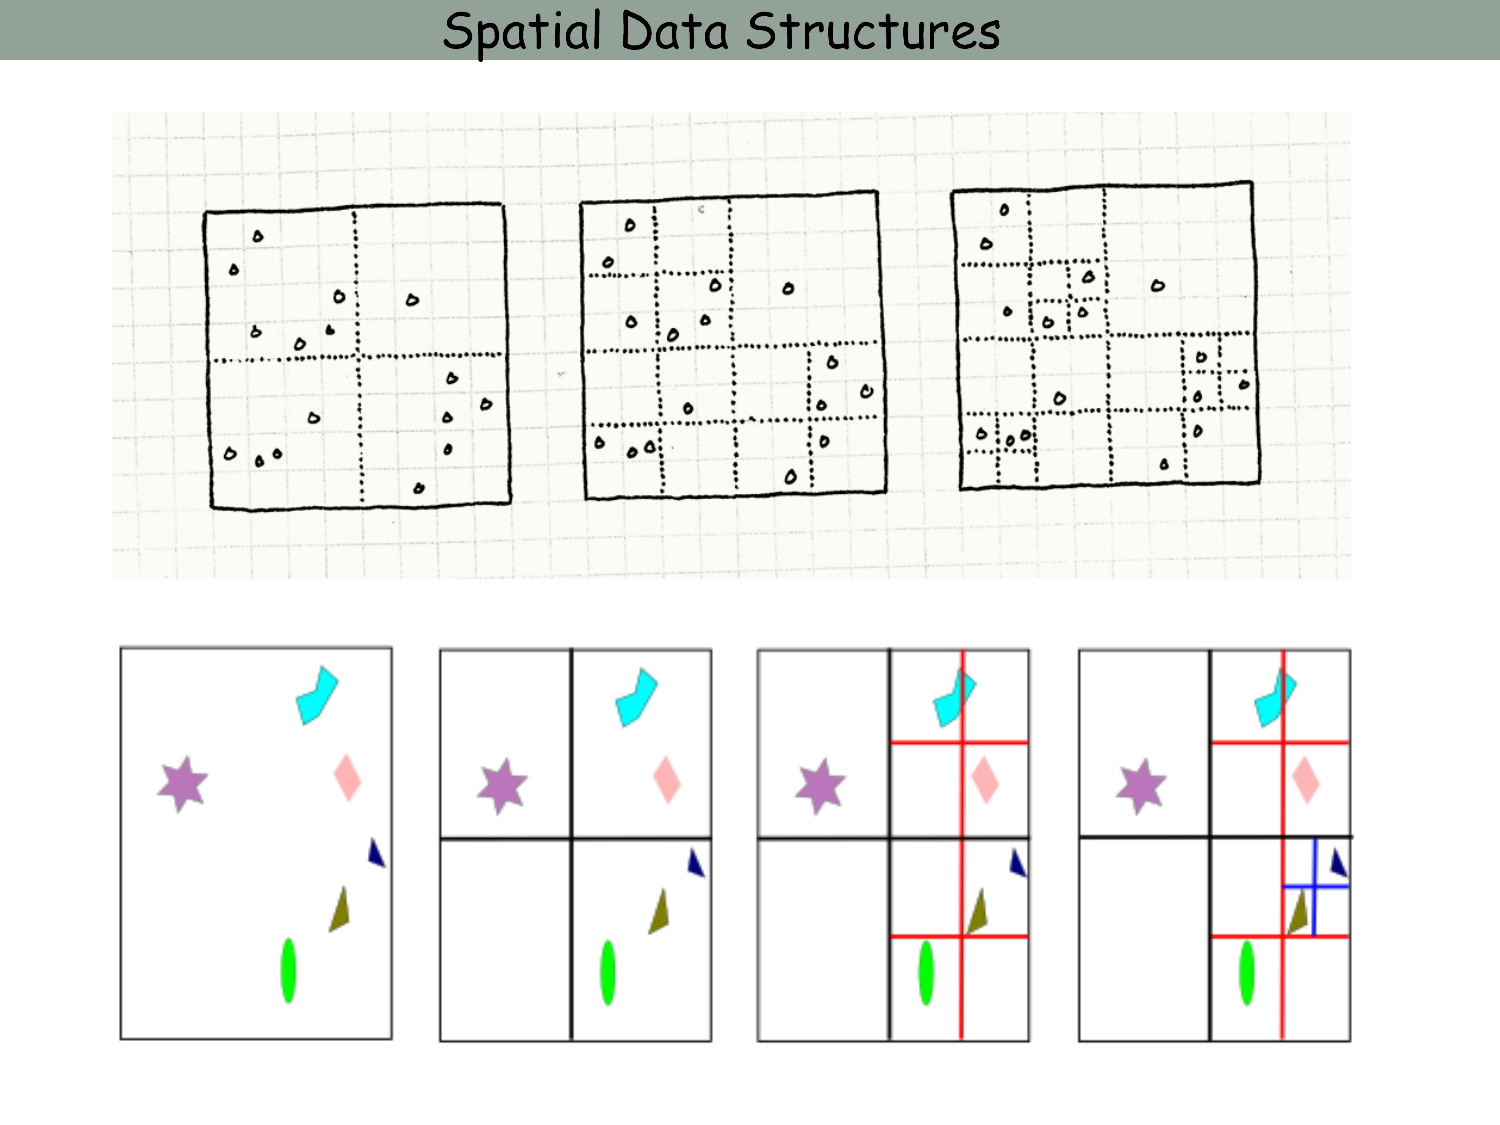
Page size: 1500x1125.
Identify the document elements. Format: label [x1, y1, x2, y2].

picture [112, 112, 1352, 579]
picture [442, 7, 1001, 62]
picture [95, 637, 1374, 1063]
